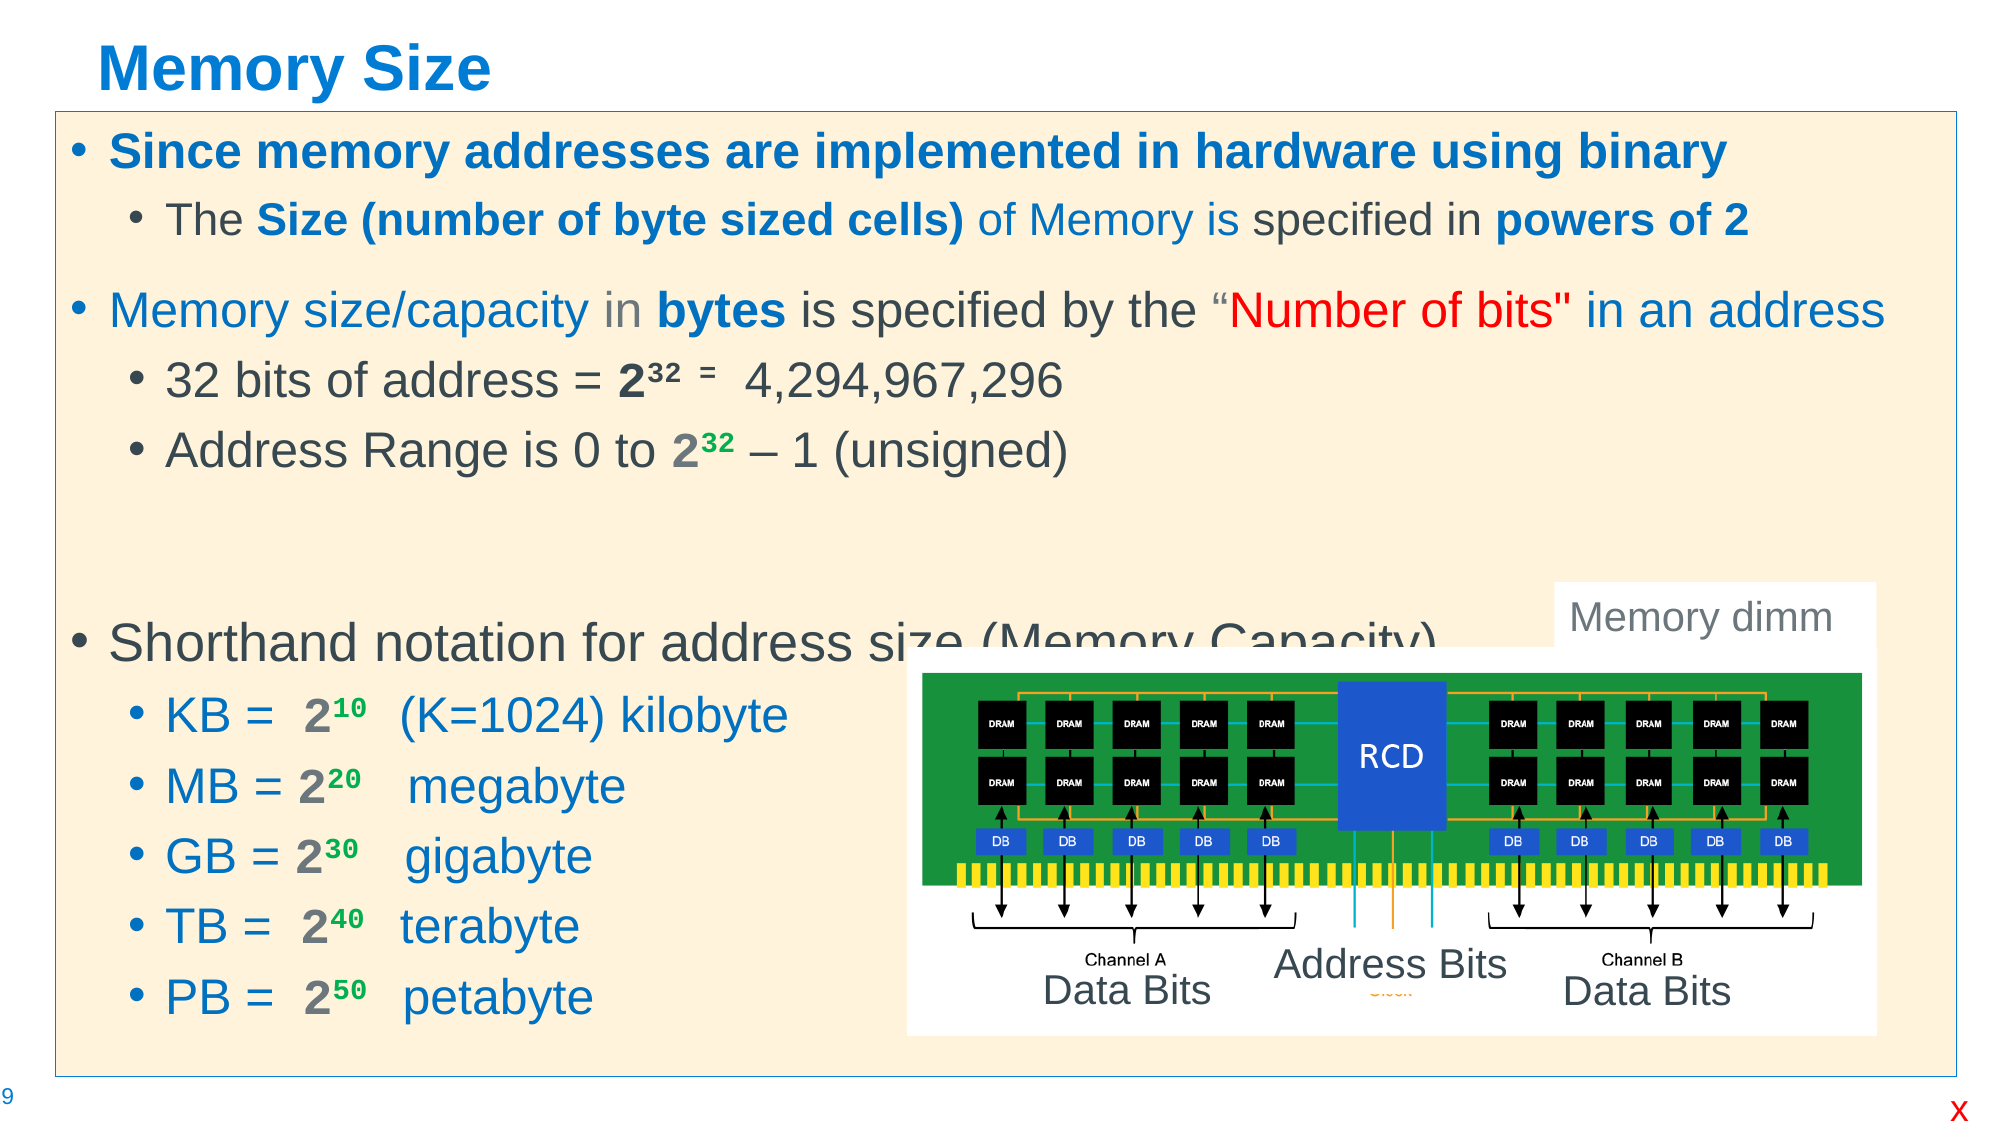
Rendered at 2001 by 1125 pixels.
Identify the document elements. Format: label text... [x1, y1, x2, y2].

title Memory Size [82, 19, 1940, 111]
text_box Memory dimm [1554, 582, 1877, 647]
picture [907, 647, 1877, 1036]
list Since memory addresses are implemented in hardware using binary The Size (number of byte sized cells) of Memory is specified in powers of 2 Memory size/capacity in bytes is specified by the “Number of bits" in an address 32 bits of address = 232 = 4,294,967,296 Address Range is 0 to 232 – 1 (unsigned) Shorthand notation for address size (Memory Capacity) KB = 210 (K=1024) kilobyte MB = 220 megabyte GB = 230 gigabyte TB = 240 terabyte PB = 250 petabyte [55, 111, 1957, 1077]
text_box x [1935, 1076, 1984, 1125]
